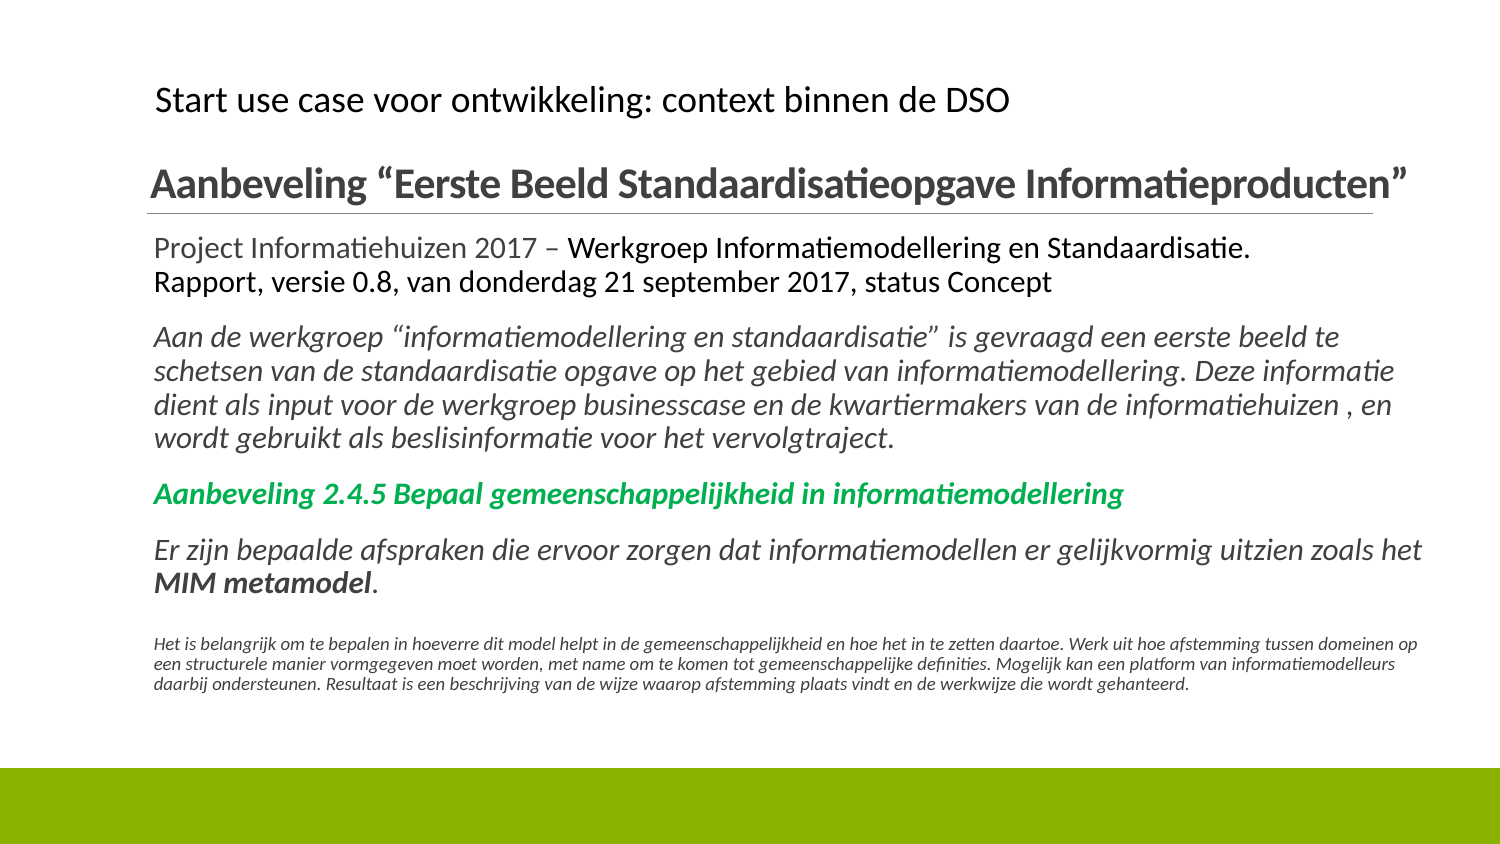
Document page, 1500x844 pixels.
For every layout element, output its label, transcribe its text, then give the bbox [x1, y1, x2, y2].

title Aanbeveling “Eerste Beeld Standaardisatieopgave Informatieproducten” [135, 35, 1458, 214]
text_box [0, 768, 1500, 844]
list Project Informatiehuizen 2017 – Werkgroep Informatiemodellering en Standaardisatie. Rapport, versie 0.8, van donderdag 21 september 2017, status Concept Aan de werkgroep “informatiemodellering en standaardisatie” is gevraagd een eerste beeld te schetsen van de standaardisatie opgave op het gebied van informatiemodellering. Deze informatie dient als input voor de werkgroep businesscase en de kwartiermakers van de informatiehuizen , en wordt gebruikt als beslisinformatie voor het vervolgtraject. Aanbeveling 2.4.5 Bepaal gemeenschappelijkheid in informatiemodellering Er zijn bepaalde afspraken die ervoor zorgen dat informatiemodellen er gelijkvormig uitzien zoals het MIM metamodel. Het is belangrijk om te bepalen in hoeverre dit model helpt in de gemeenschappelijkheid en hoe het in te zetten daartoe. Werk uit hoe afstemming tussen domeinen op een structurele manier vormgegeven moet worden, met name om te komen tot gemeenschappelijke definities. Mogelijk kan een platform van informatiemodelleurs daarbij ondersteunen. Resultaat is een beschrijving van de wijze waarop afstemming plaats vindt en de werkwijze die wordt gehanteerd. [142, 224, 1429, 768]
text_box Start use case voor ontwikkeling: context binnen de DSO [140, 67, 1027, 128]
